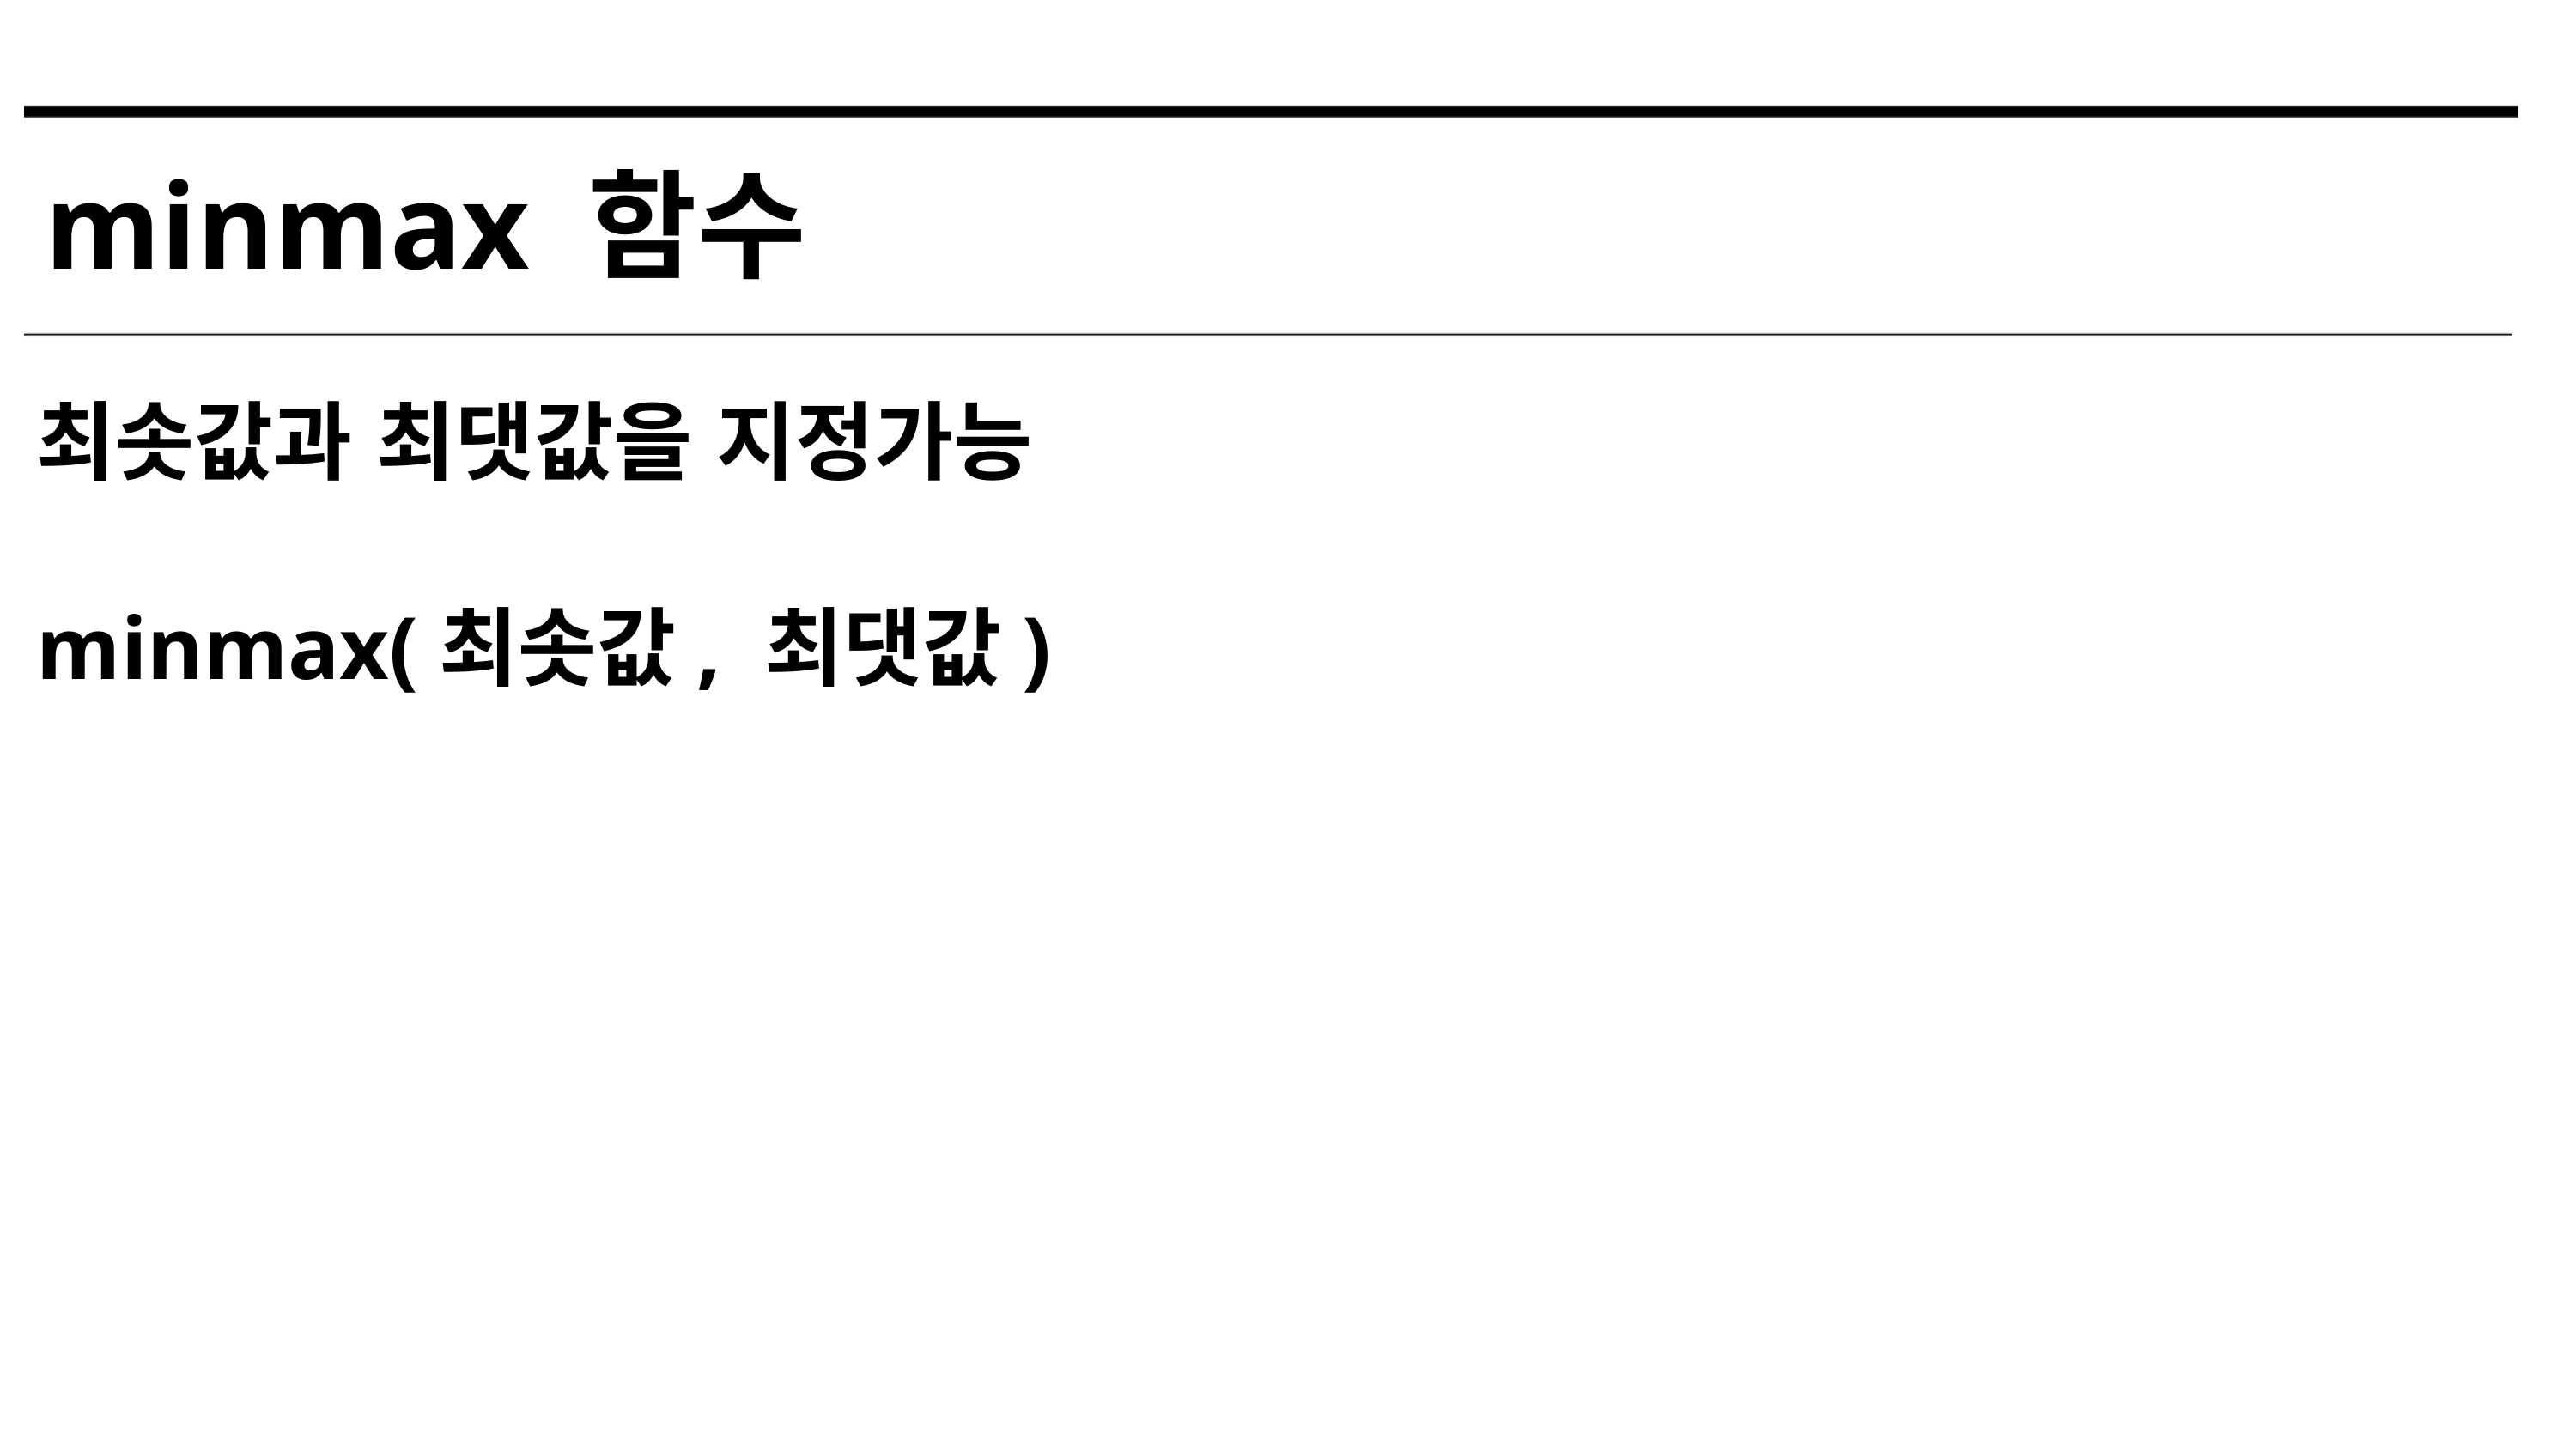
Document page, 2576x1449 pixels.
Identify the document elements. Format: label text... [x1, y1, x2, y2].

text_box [23, 89, 2519, 135]
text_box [24, 331, 2512, 338]
text_box 최솟값과 최댓값을 지정가능 minmax(최솟값, 최댓값) [24, 380, 1267, 703]
text_box minmax 함수 [32, 144, 1674, 300]
